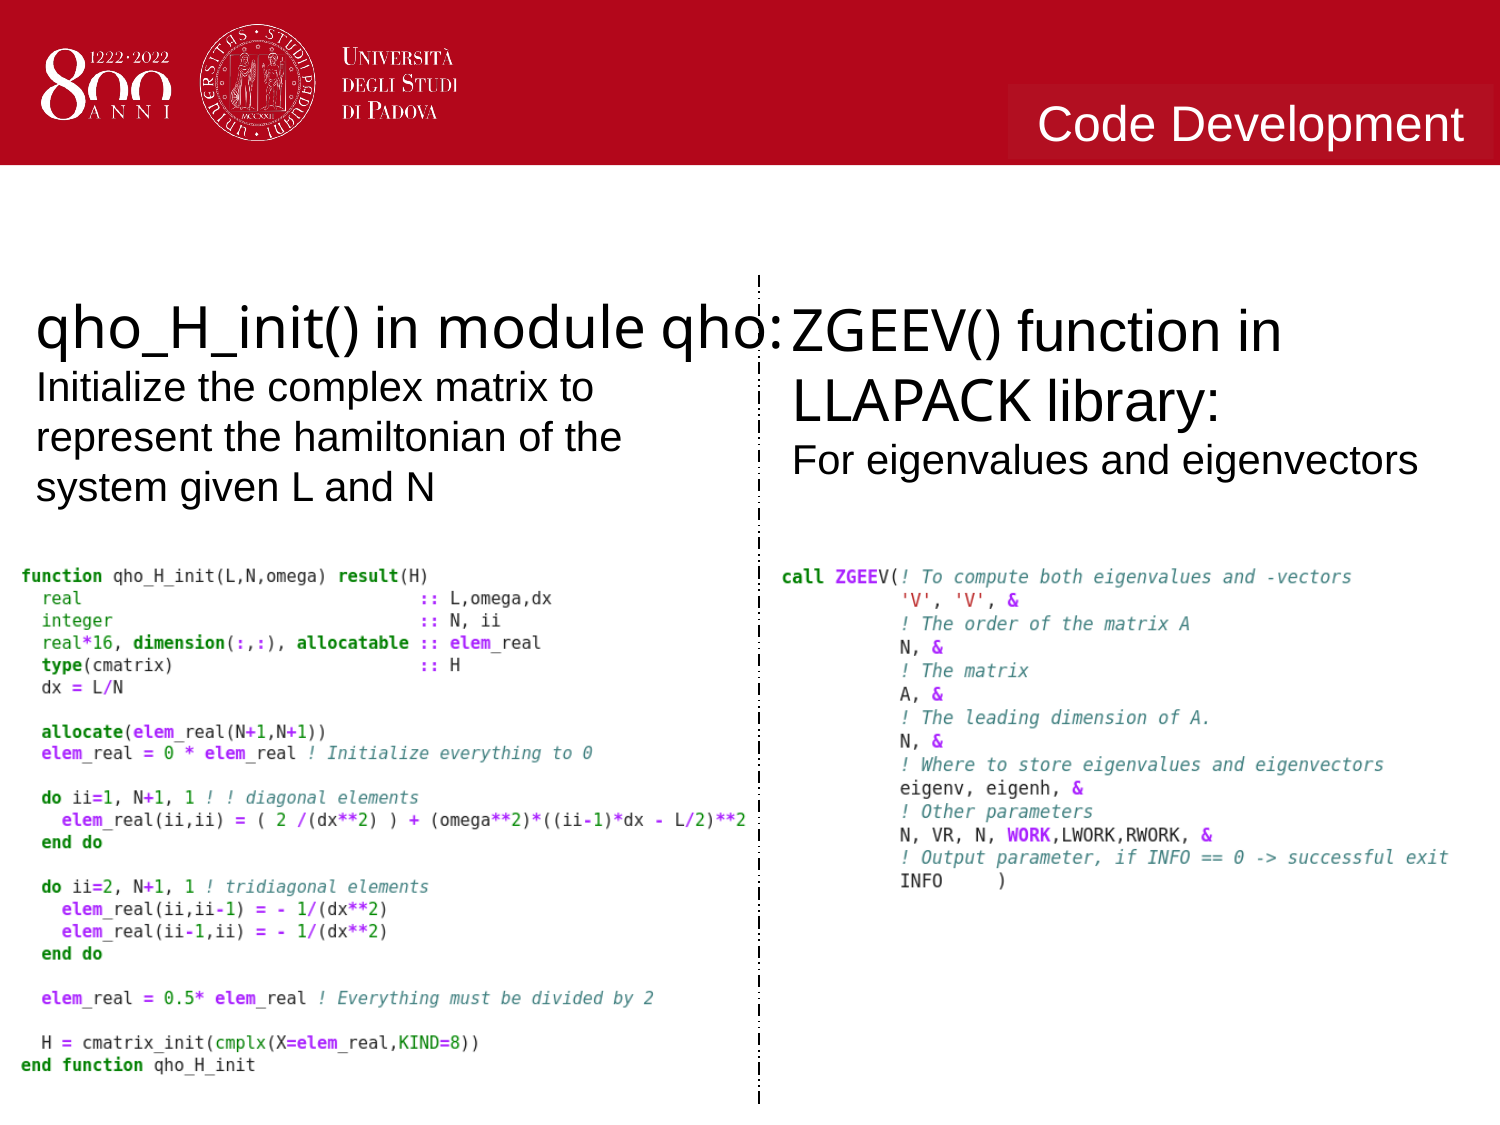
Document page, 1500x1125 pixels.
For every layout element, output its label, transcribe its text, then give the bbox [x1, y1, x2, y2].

picture [19, 562, 753, 1080]
text_box ZGEEV() function in LLAPACK library: For eigenvalues and eigenvectors [777, 274, 1458, 480]
picture [777, 562, 1458, 897]
text_box qho_H_init() in module qho: Initialize the complex matrix to represent the hamiltonian of the system given L and N [21, 236, 741, 542]
text_box Code Development [1007, 84, 1494, 160]
